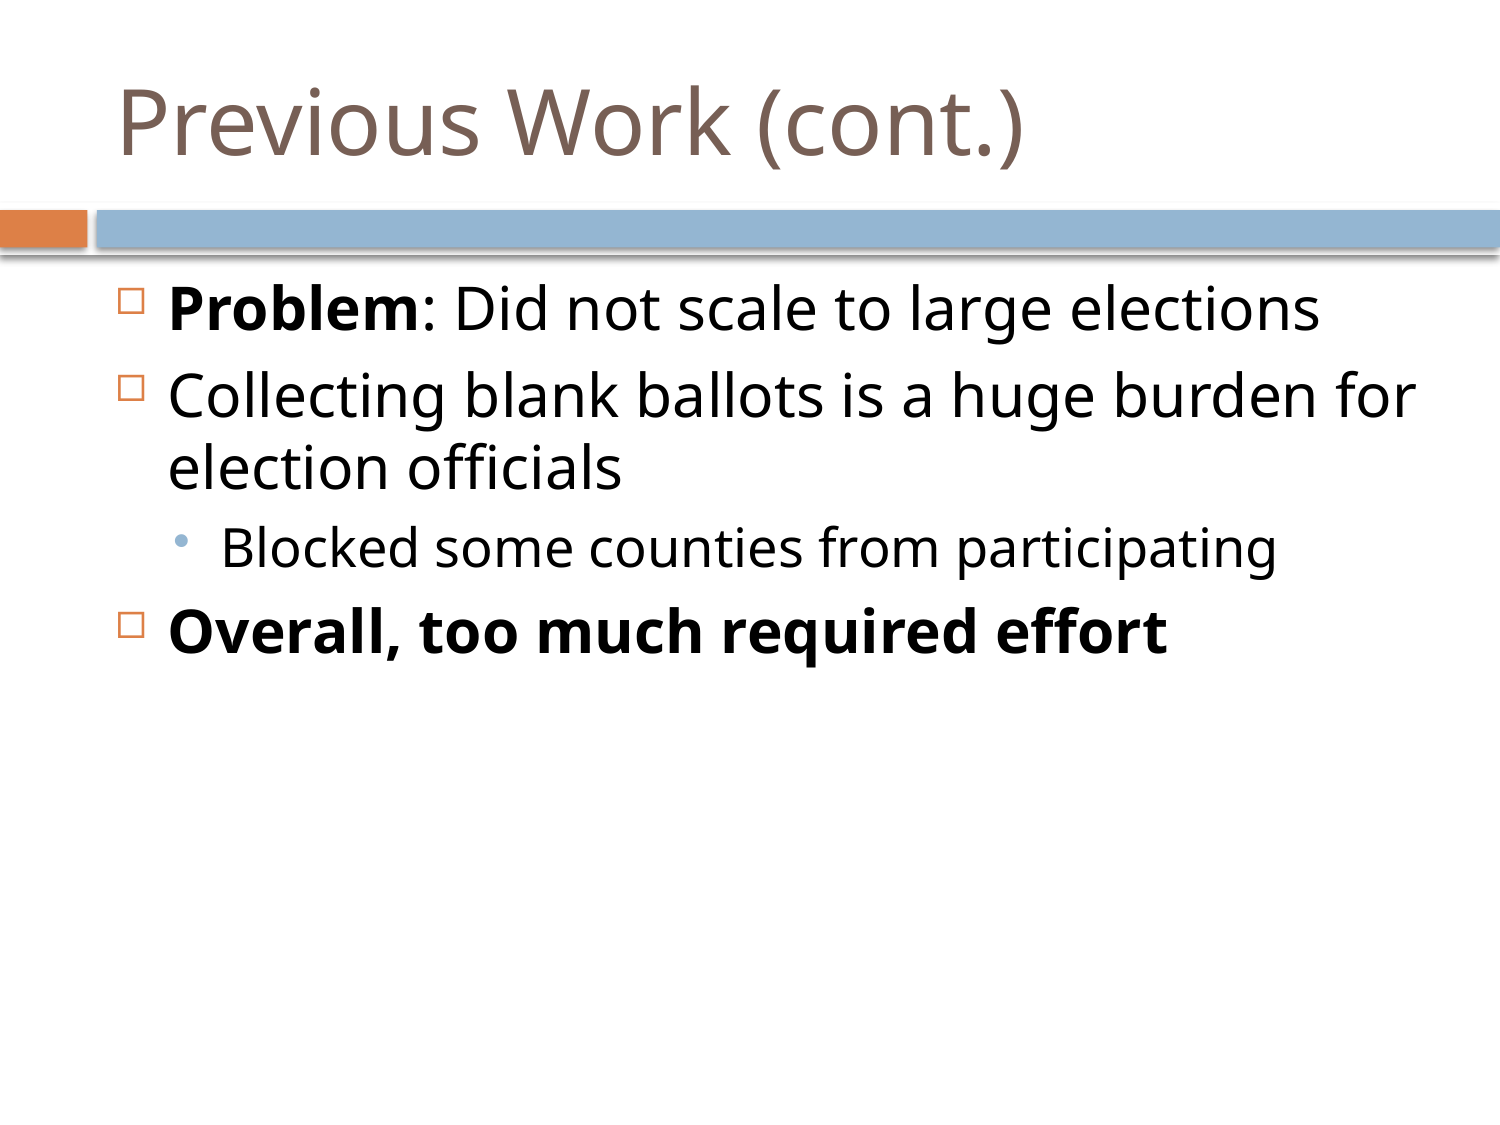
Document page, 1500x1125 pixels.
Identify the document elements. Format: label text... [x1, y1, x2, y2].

list Problem: Did not scale to large elections Collecting blank ballots is a huge burden for election officials Blocked some counties from participating Overall, too much required effort [100, 262, 1438, 1000]
title Previous Work (cont.) [100, 37, 1438, 200]
